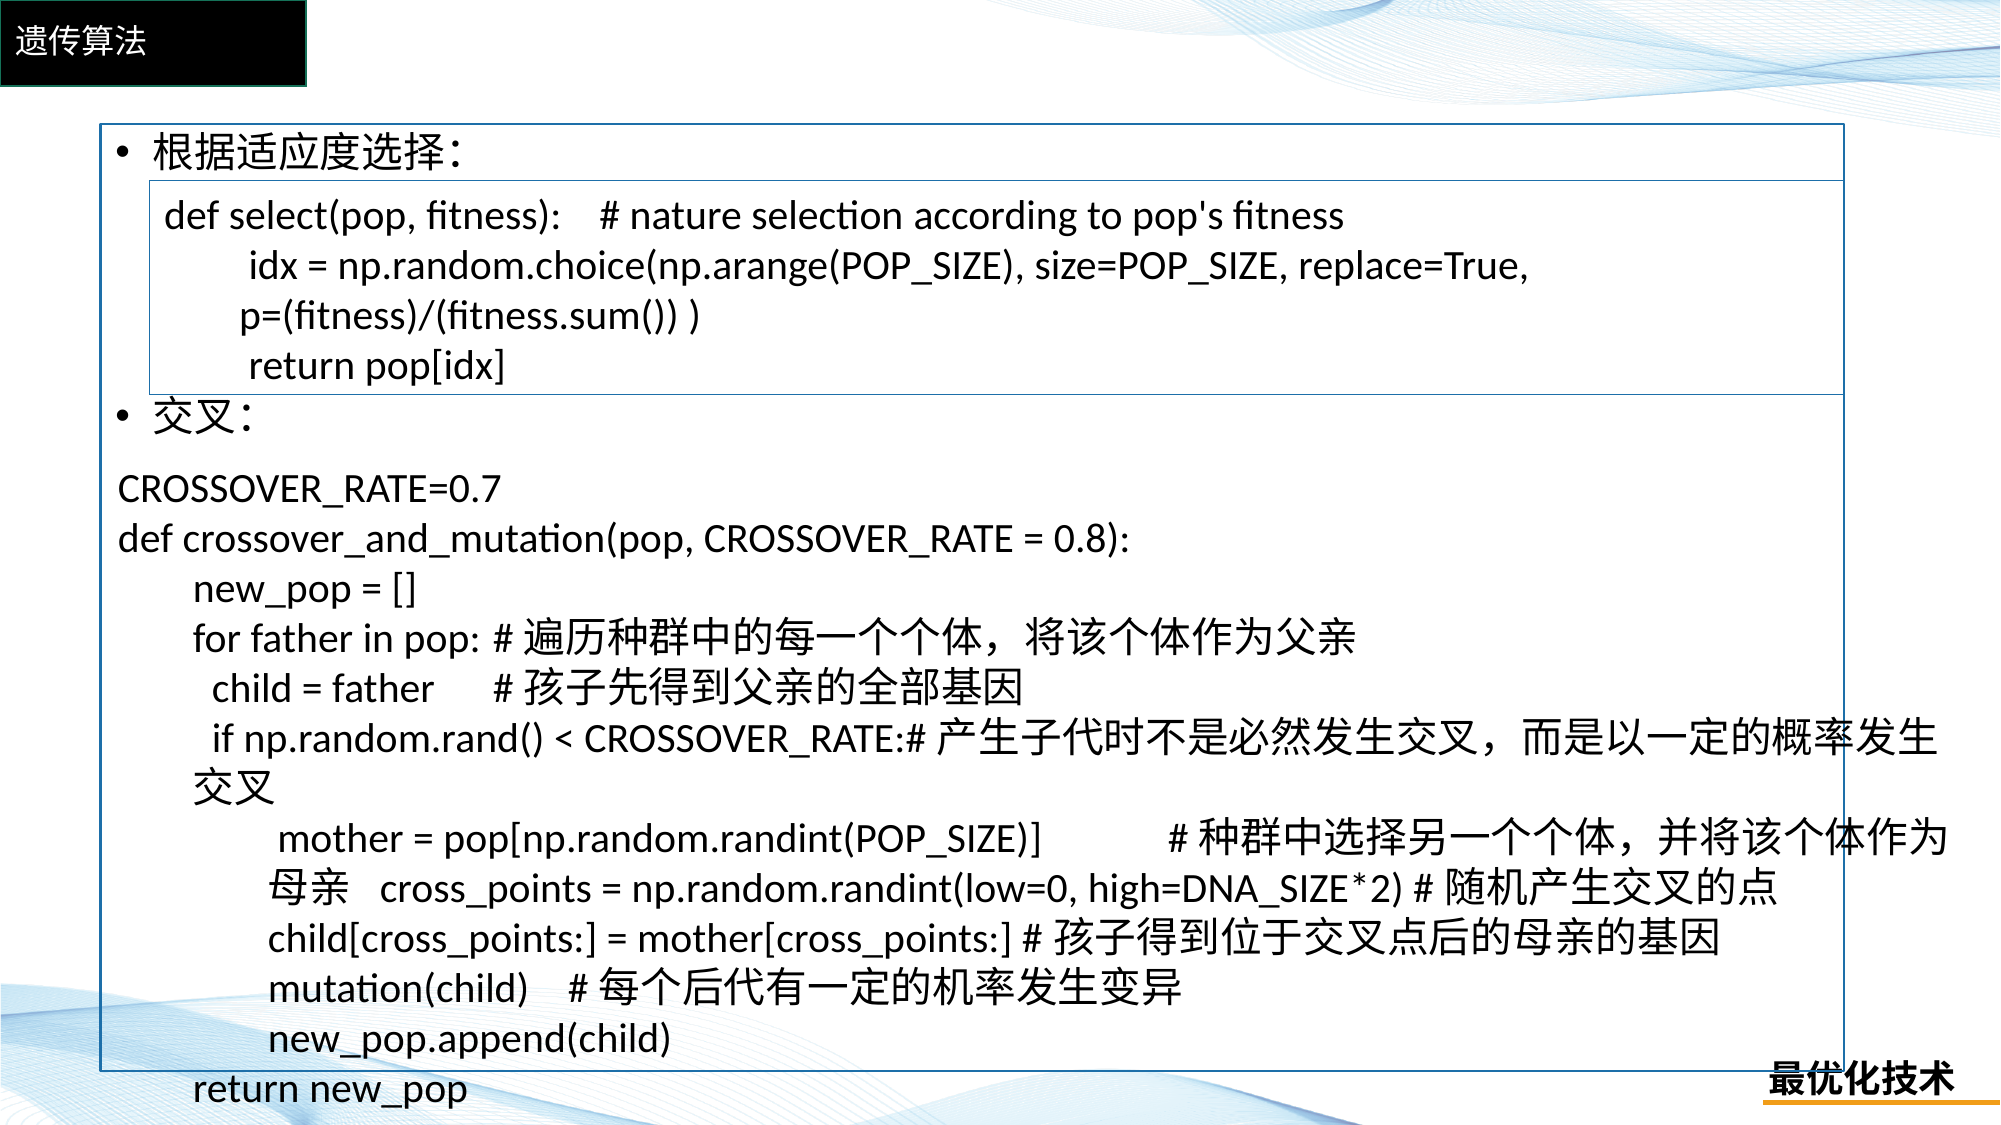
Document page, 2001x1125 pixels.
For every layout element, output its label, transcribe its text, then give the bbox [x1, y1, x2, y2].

picture [2, 977, 1590, 1125]
text_box def select(pop, fitness): # nature selection according to pop's fitness idx = np.random.choice(np.arange(POP_SIZE), size=POP_SIZE, replace=True, p=(fitness)/(fitness.sum()) ) return pop[idx] [149, 180, 1845, 395]
text_box CROSSOVER_RATE=0.7 def crossover_and_mutation(pop, CROSSOVER_RATE = 0.8): new_pop = [] for father in pop: #遍历种群中的每一个个体，将该个体作为父亲 child = father #孩子先得到父亲的全部基因 if np.random.rand() < CROSSOVER_RATE:#产生子代时不是必然发生交叉，而是以一定的概率发生交叉 mother = pop[np.random.randint(POP_SIZE)] #种群中选择另一个个体，并将该个体作为母亲 cross_points = np.random.randint(low=0, high=DNA_SIZE*2) #随机产生交叉的点 child[cross_points:] = mother[cross_points:] #孩子得到位于交叉点后的母亲的基因 mutation(child) #每个后代有一定的机率发生变异 new_pop.append(child) return new_pop [103, 453, 1979, 1119]
title 遗传算法 [0, 0, 1725, 86]
list 根据适应度选择： 交叉： [99, 123, 1845, 1072]
picture [885, 1, 1999, 148]
